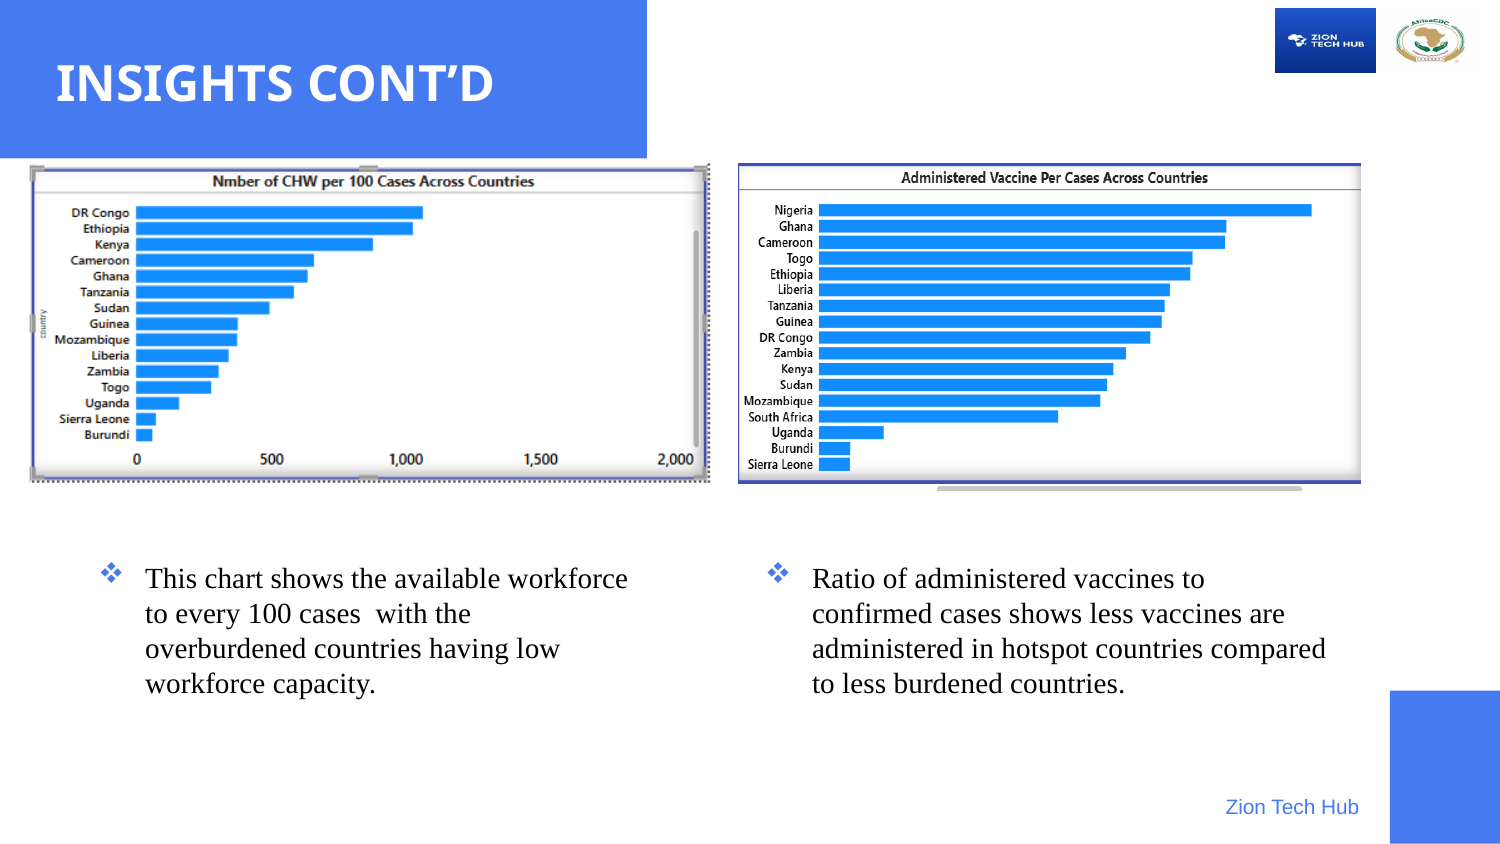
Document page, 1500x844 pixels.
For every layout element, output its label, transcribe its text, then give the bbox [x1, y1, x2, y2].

text_box Ratio of administered vaccines to confirmed cases shows less vaccines are administered in hotspot countries compared to less burdened countries. [750, 551, 1349, 742]
picture [1275, 8, 1376, 74]
picture [1377, 8, 1483, 74]
text_box INSIGHTS CONT’D [41, 43, 541, 119]
text_box This chart shows the available workforce to every 100 cases with the overburdened countries having low workforce capacity. [83, 551, 649, 742]
text_box Zion Tech Hub [1210, 786, 1375, 826]
picture [29, 162, 722, 493]
picture [737, 162, 1361, 491]
